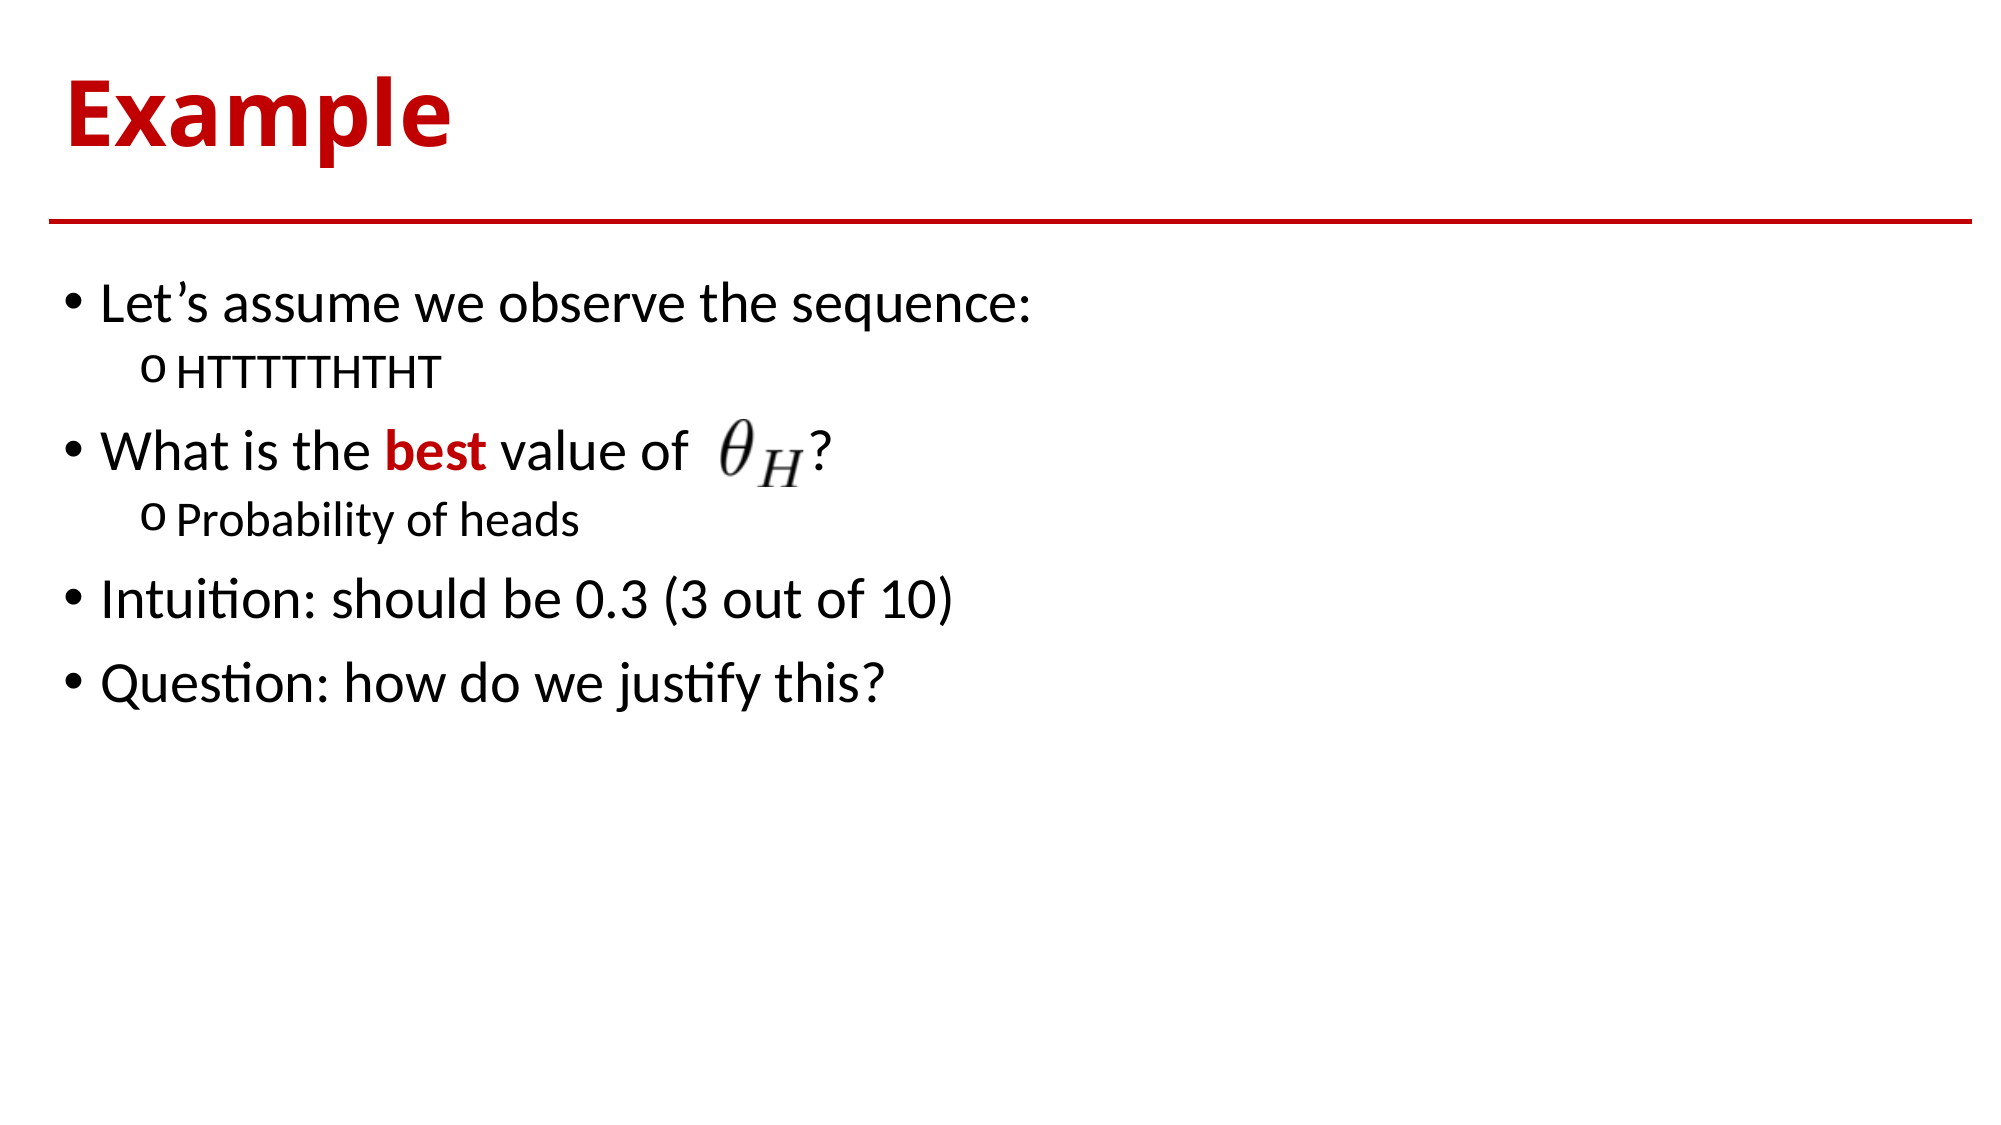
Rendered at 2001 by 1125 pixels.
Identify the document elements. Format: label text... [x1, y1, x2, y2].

list Let’s assume we observe the sequence: HTTTTTHTHT What is the best value of ? Probability of heads Intuition: should be 0.3 (3 out of 10) Question: how do we justify this? [48, 264, 1972, 1014]
title Example [48, 41, 1972, 192]
picture [720, 419, 804, 487]
